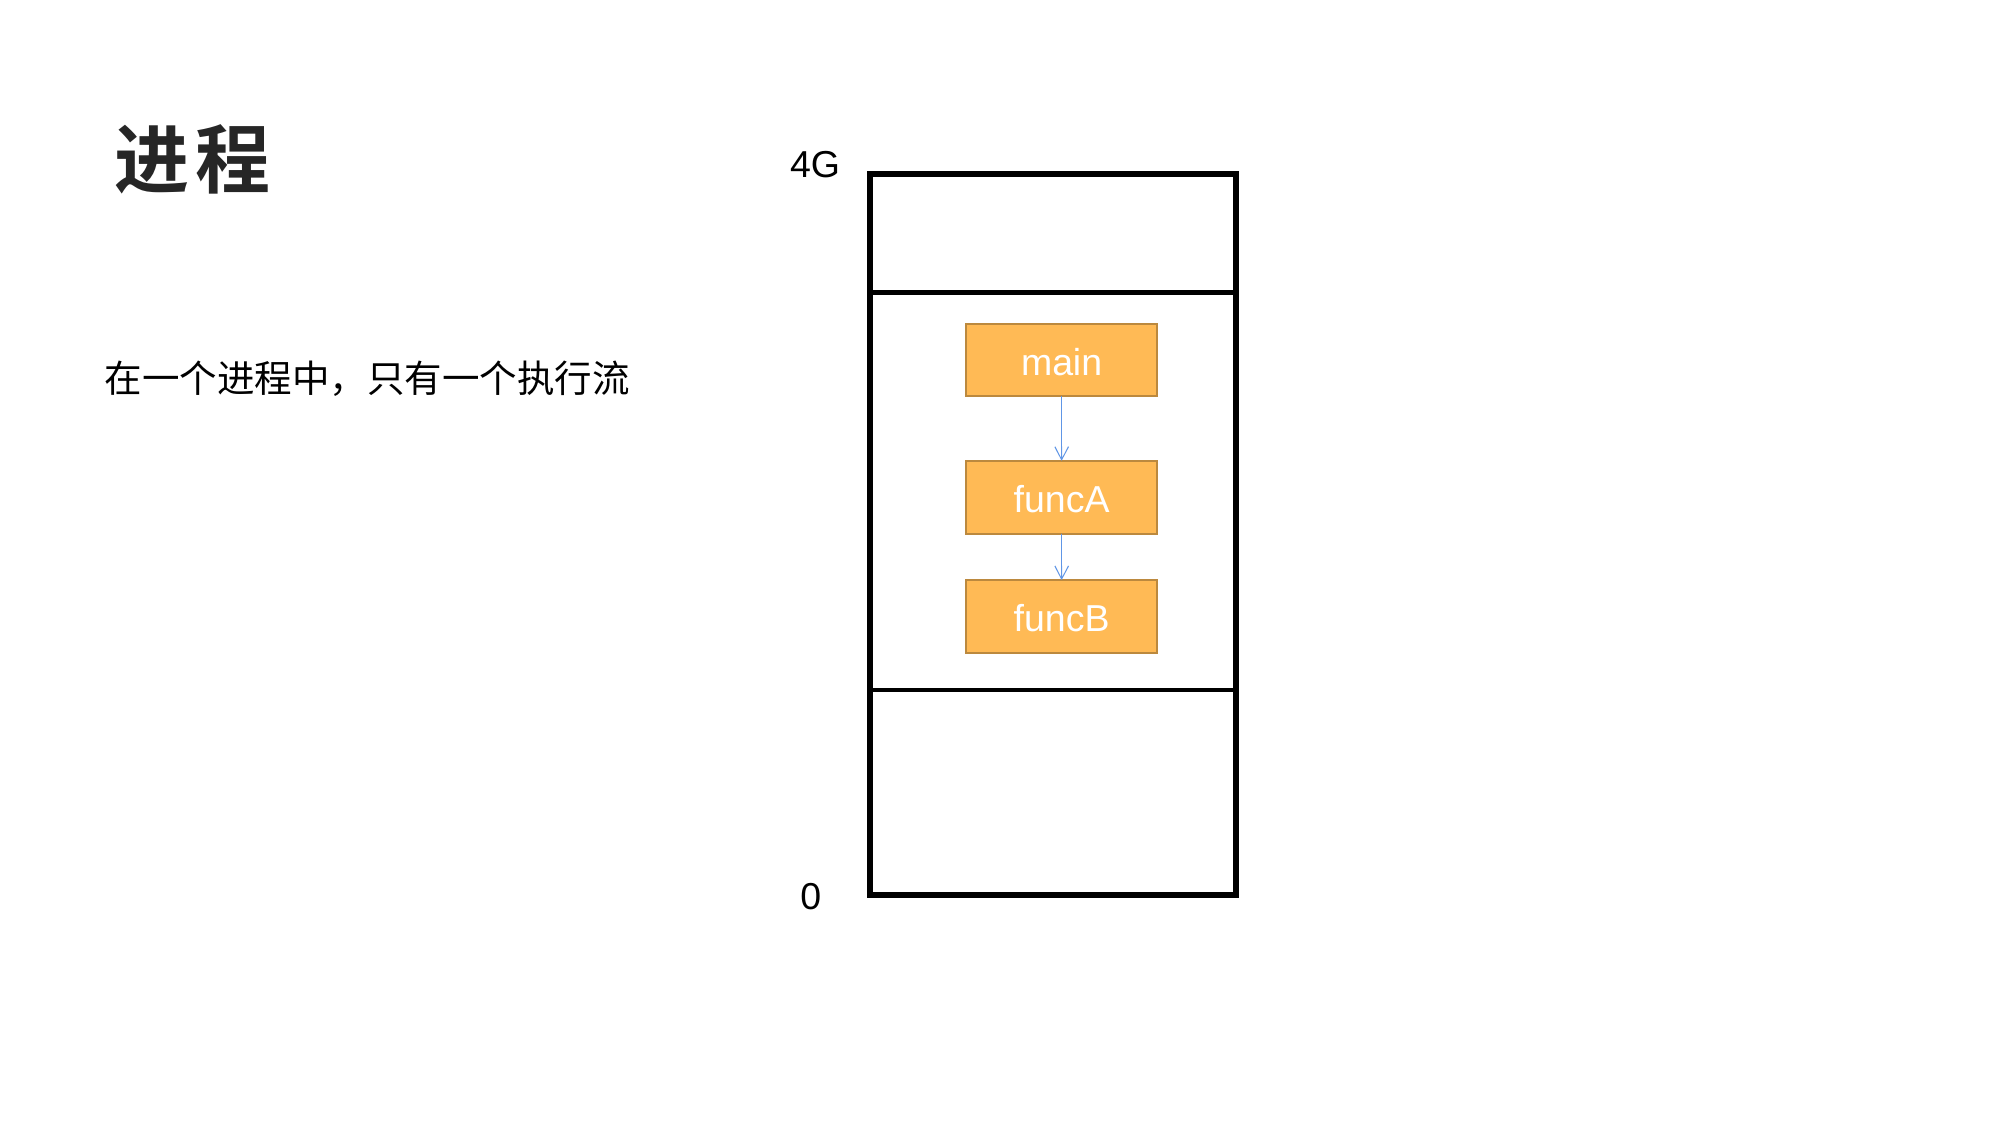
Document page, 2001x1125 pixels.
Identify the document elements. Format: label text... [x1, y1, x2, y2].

text_box funcA [965, 460, 1158, 535]
text_box 0 [785, 864, 837, 925]
text_box 在一个进程中，只有一个执行流 [89, 347, 758, 408]
text_box funcB [965, 579, 1158, 654]
text_box [869, 173, 1237, 896]
title 进程 [99, 99, 1900, 216]
text_box main [965, 323, 1158, 397]
text_box 4G [775, 133, 855, 193]
